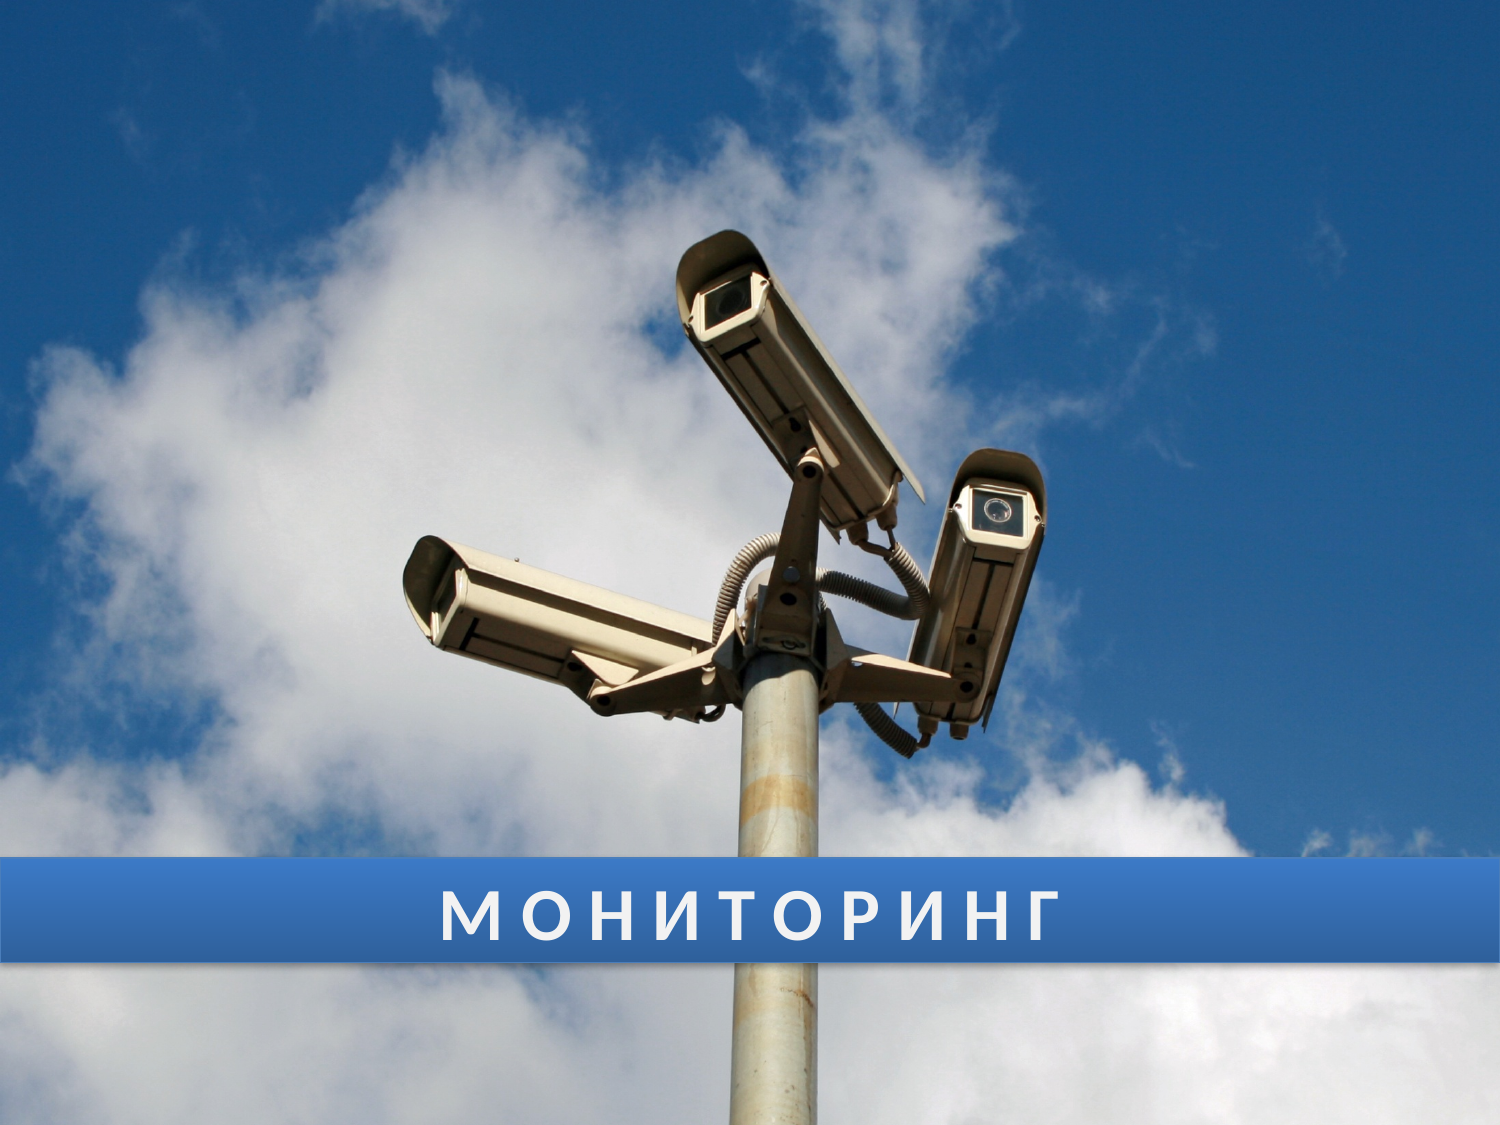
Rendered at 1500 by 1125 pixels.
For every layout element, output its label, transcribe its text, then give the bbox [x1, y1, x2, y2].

picture [0, 963, 1500, 1125]
picture [0, 0, 1500, 857]
text_box М О Н И Т О Р И Н Г [0, 857, 1500, 963]
